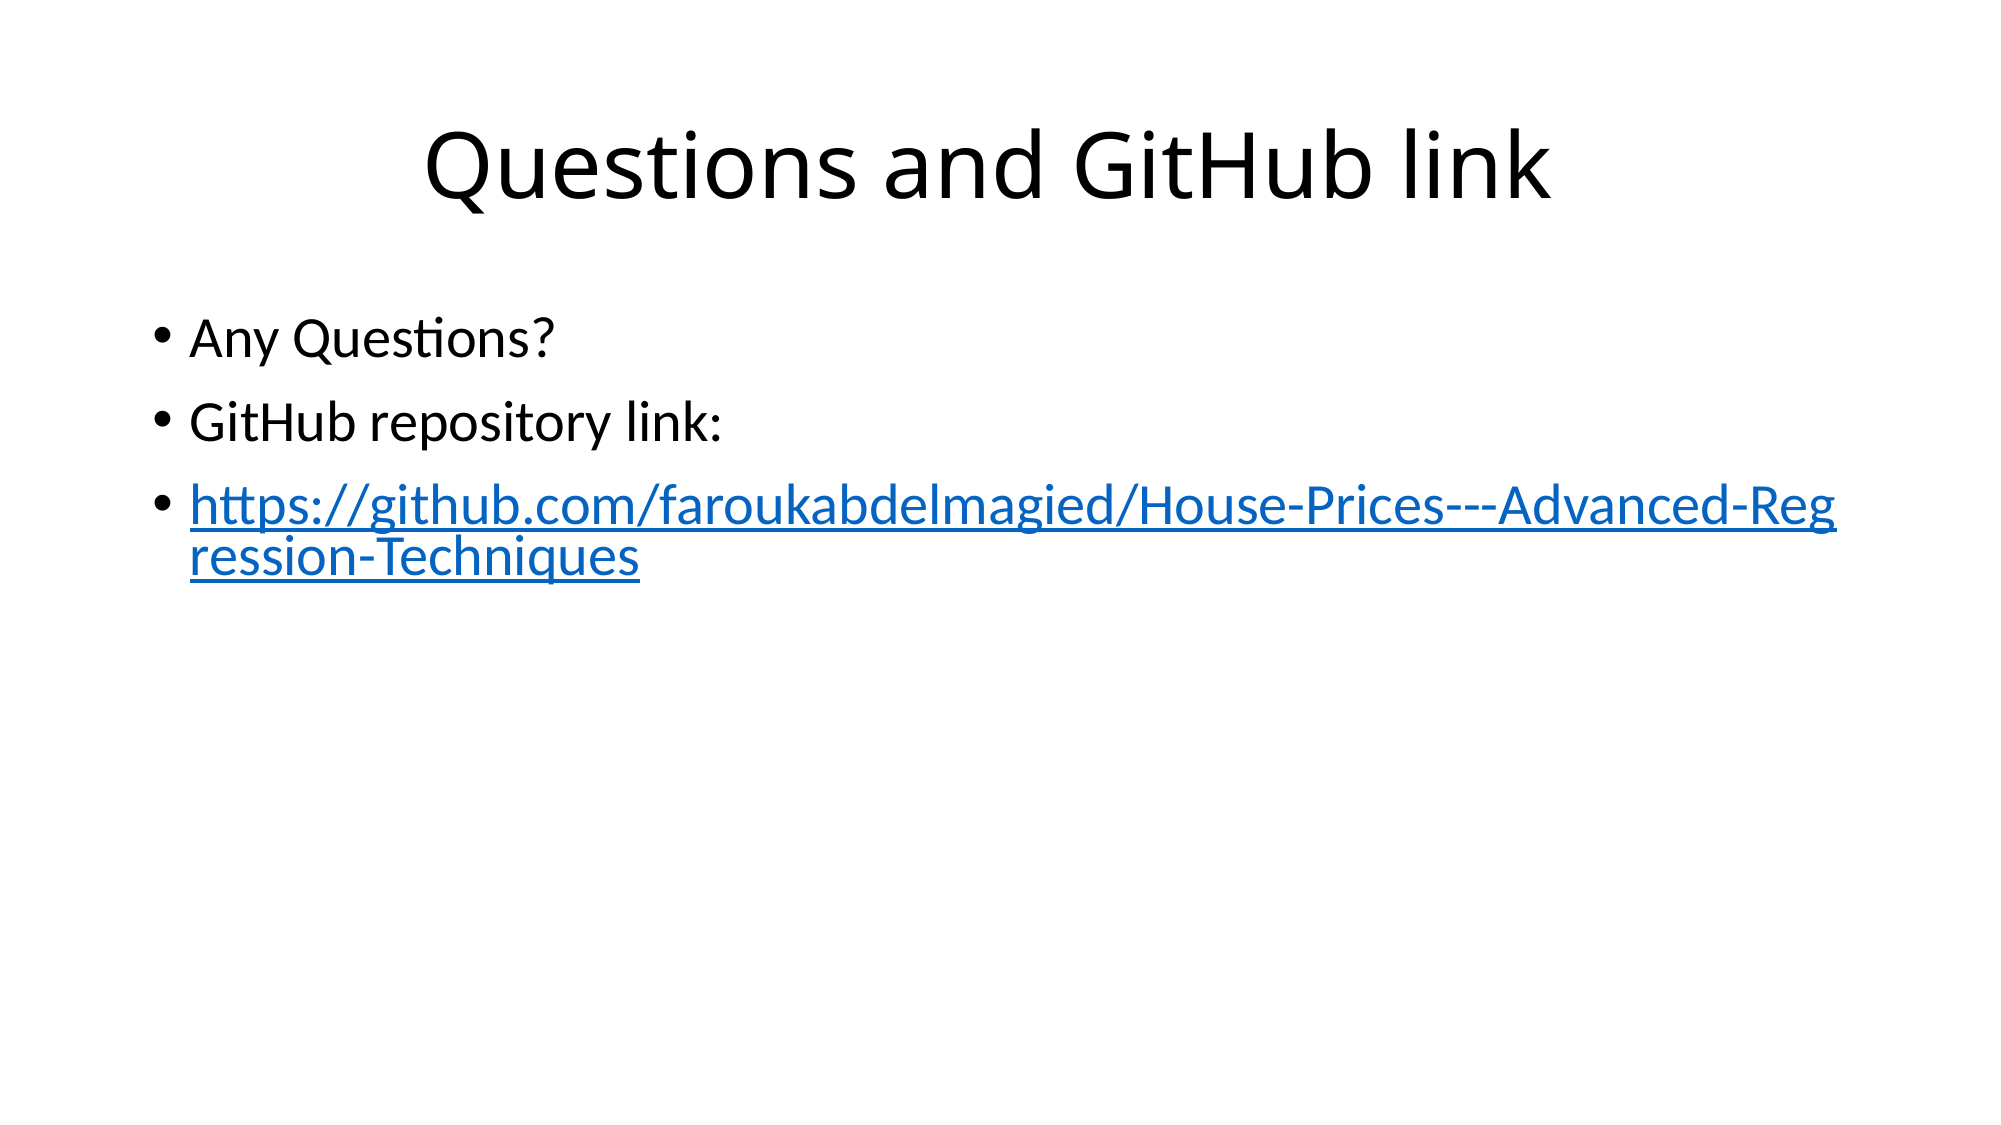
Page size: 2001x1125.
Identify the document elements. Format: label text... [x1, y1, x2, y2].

list Any Questions? GitHub repository link: https://github.com/faroukabdelmagied/House-Prices---Advanced-Regression-Techniques [137, 299, 1863, 1014]
title Questions and GitHub link [137, 59, 1863, 278]
